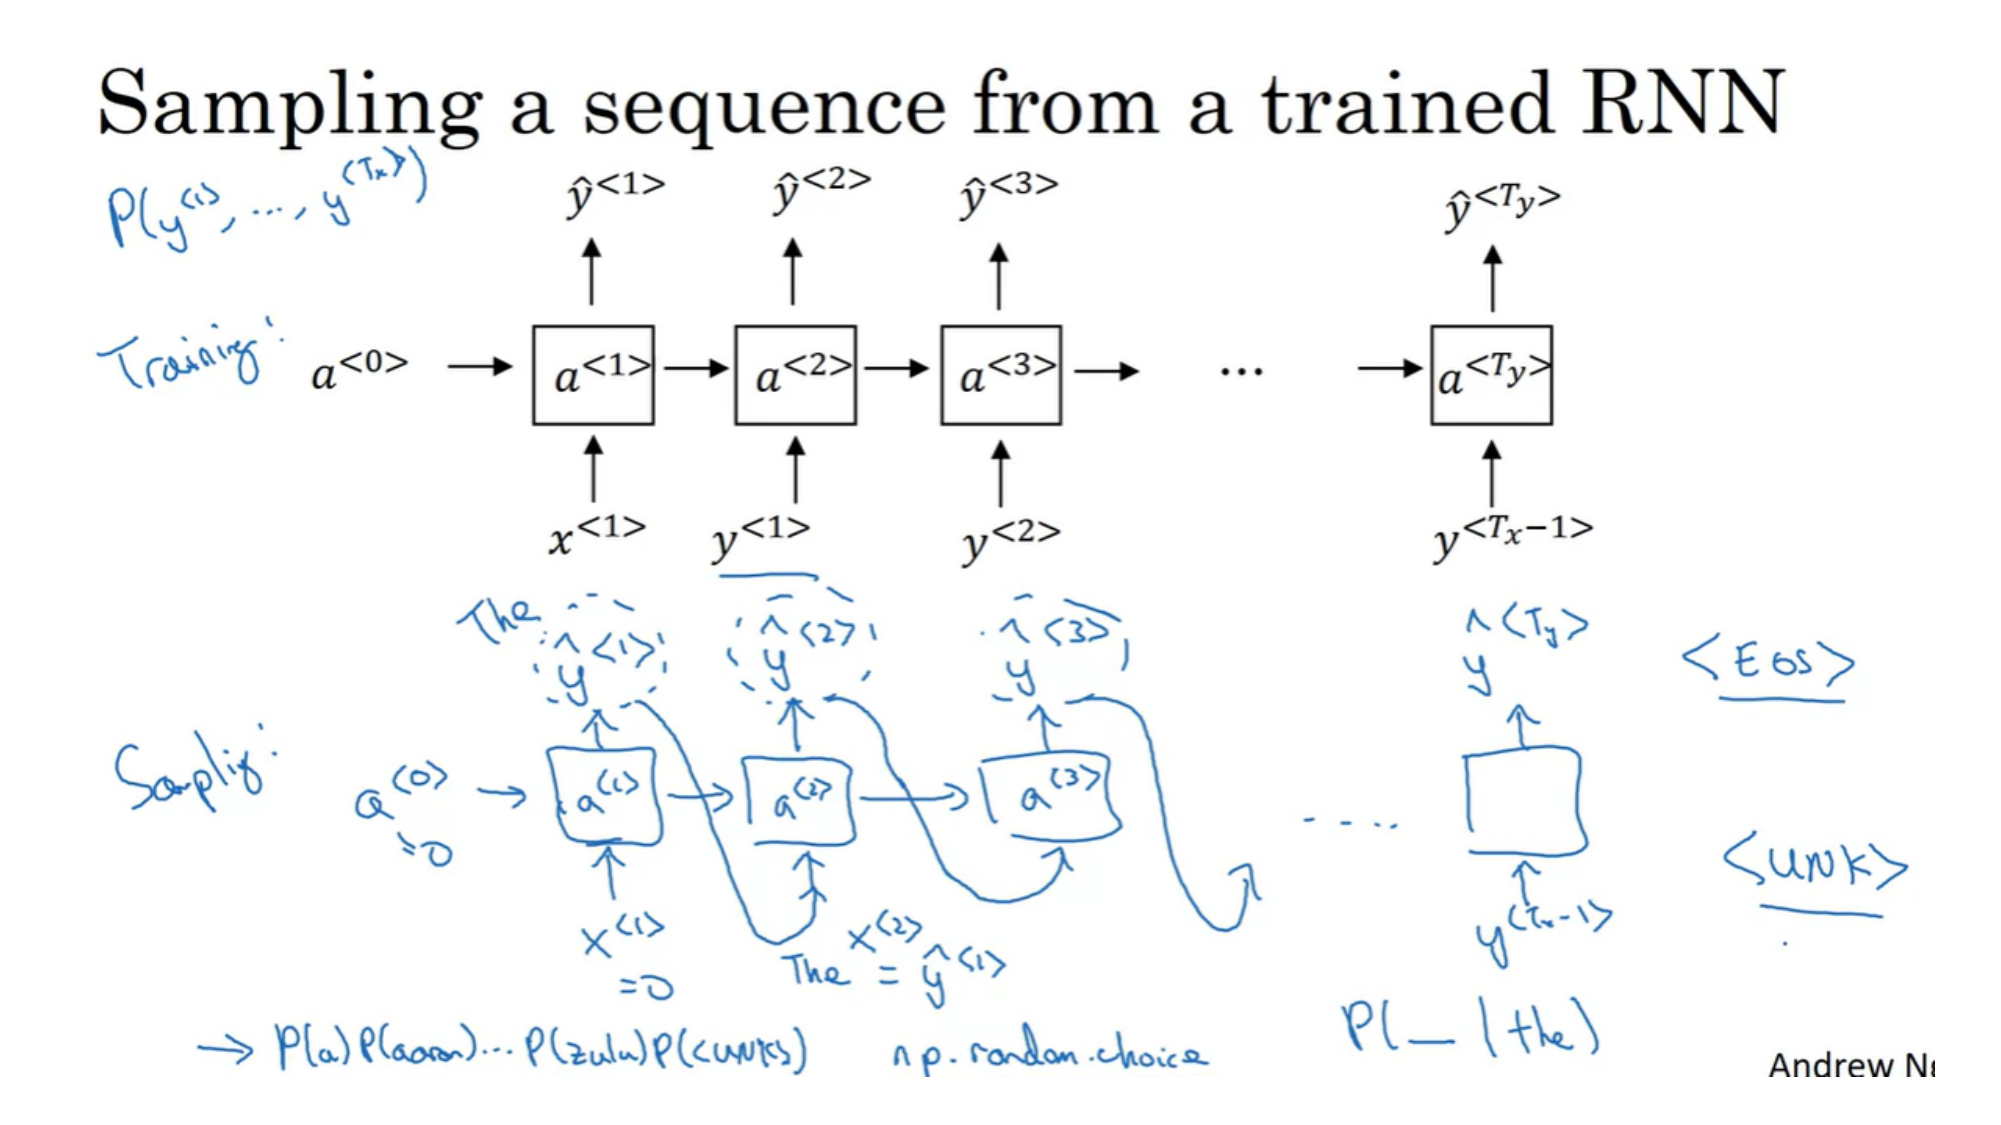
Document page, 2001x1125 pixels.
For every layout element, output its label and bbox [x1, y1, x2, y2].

picture [65, 48, 1935, 1077]
